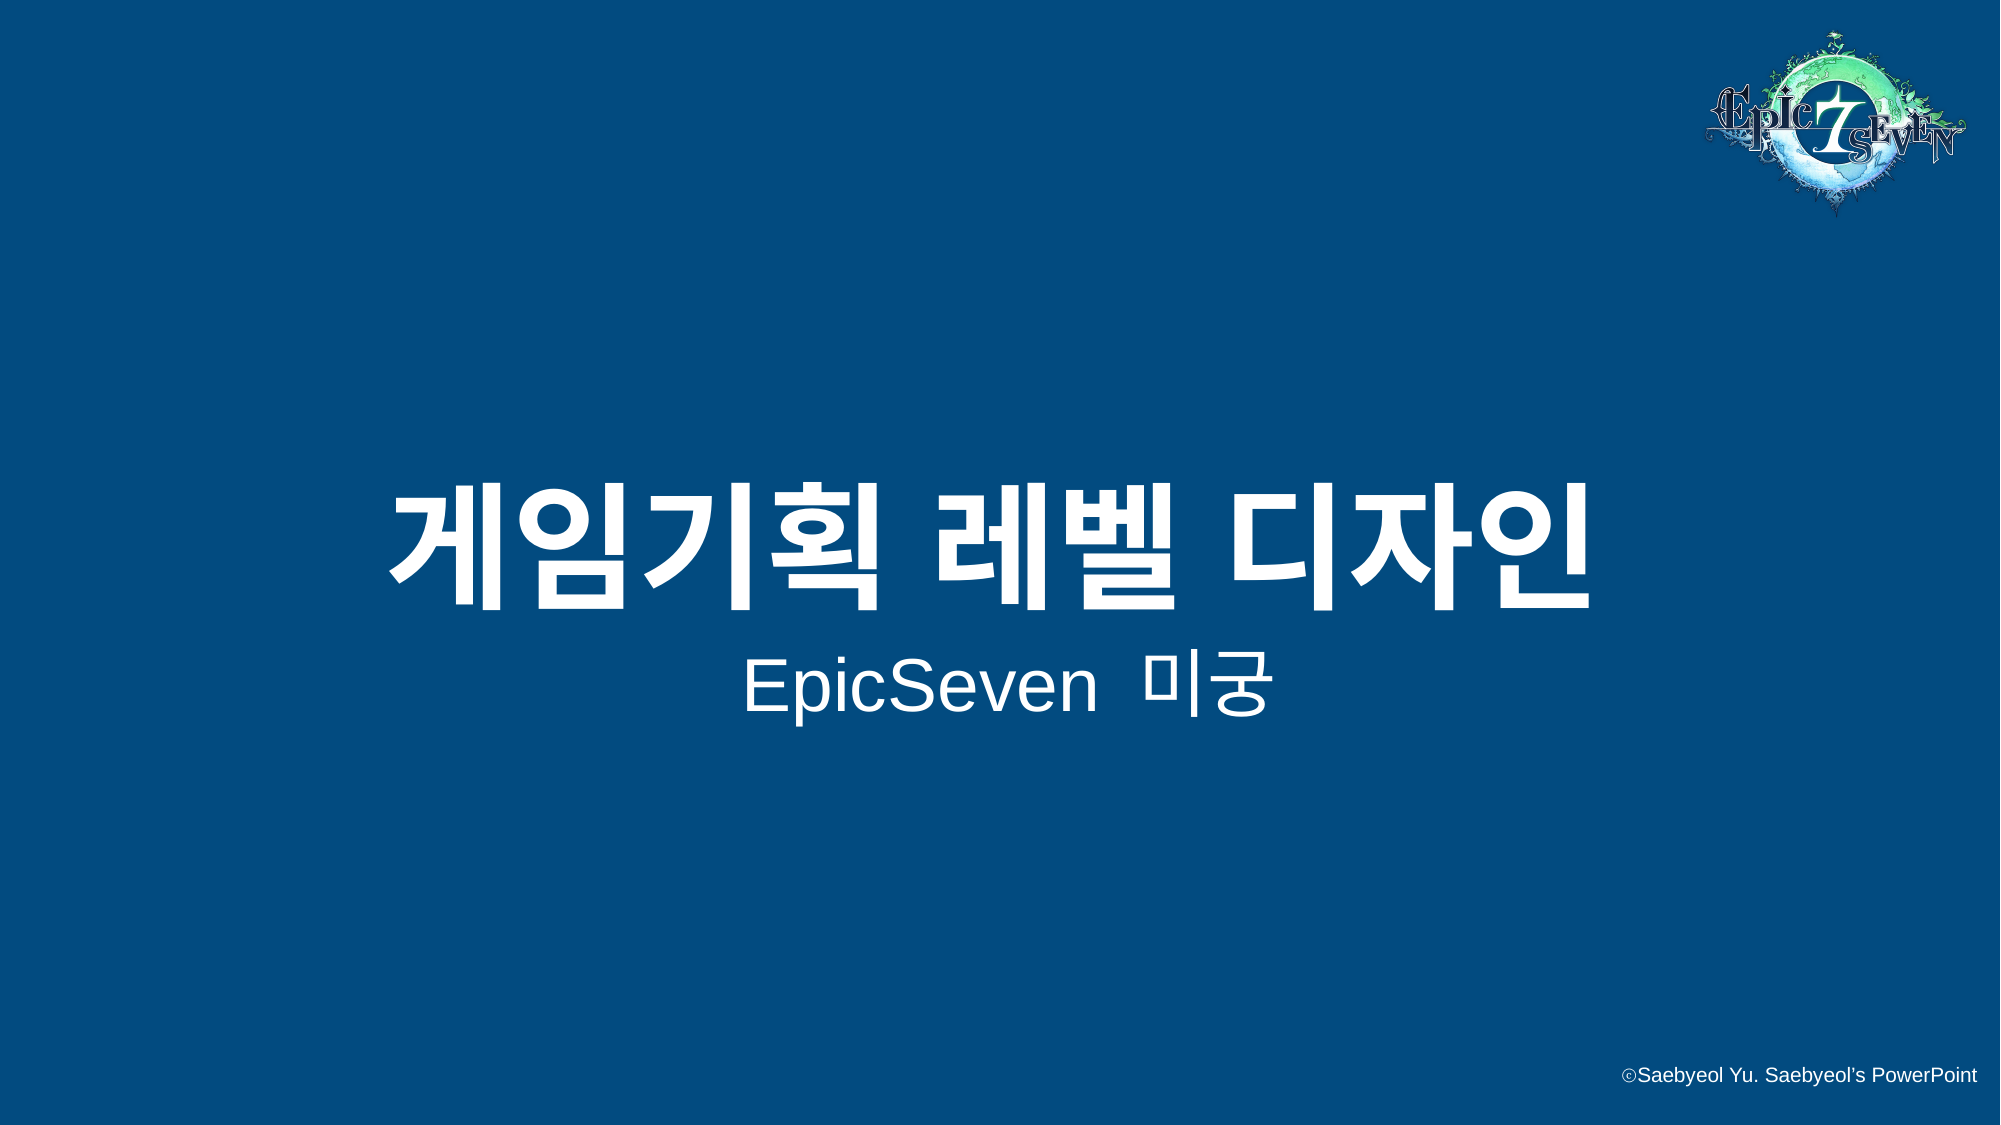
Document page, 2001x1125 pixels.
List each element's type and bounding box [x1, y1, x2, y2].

picture [1699, 26, 1971, 221]
text_box [314, 453, 1674, 734]
